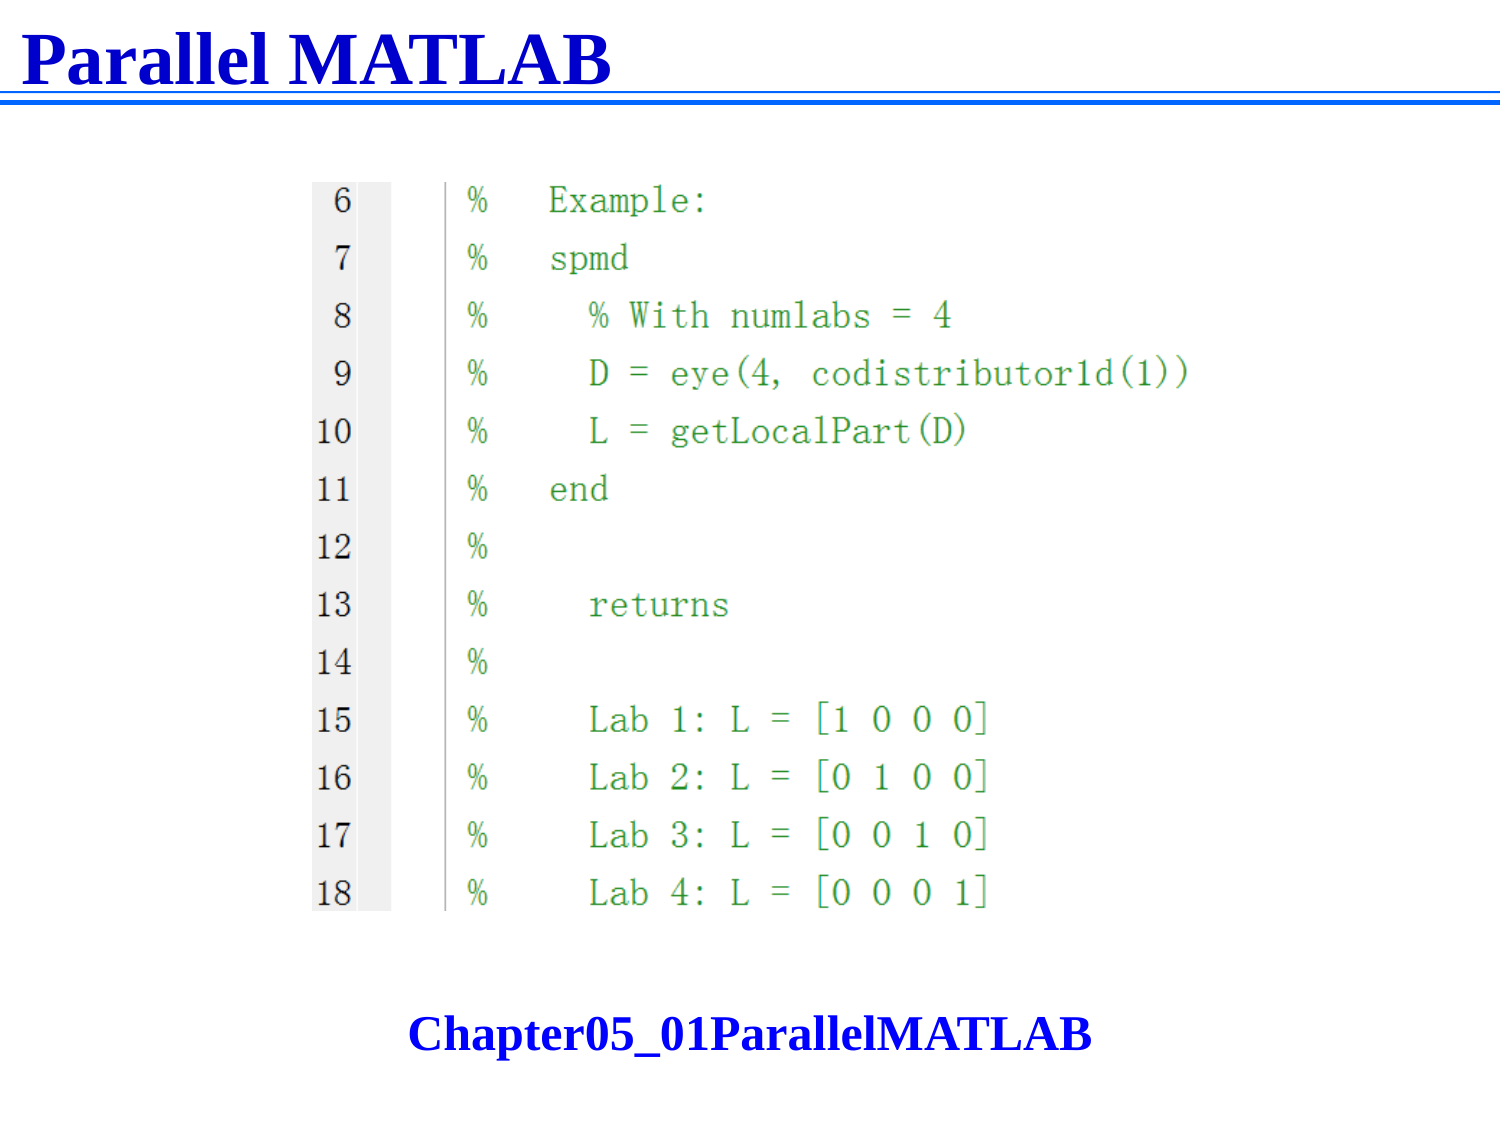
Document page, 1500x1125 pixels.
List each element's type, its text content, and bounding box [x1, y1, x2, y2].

text_box Parallel MATLAB [2, 9, 1500, 91]
text_box Chapter05_01ParallelMATLAB [0, 1000, 1500, 1061]
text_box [0, 91, 1500, 103]
picture [312, 182, 1188, 911]
